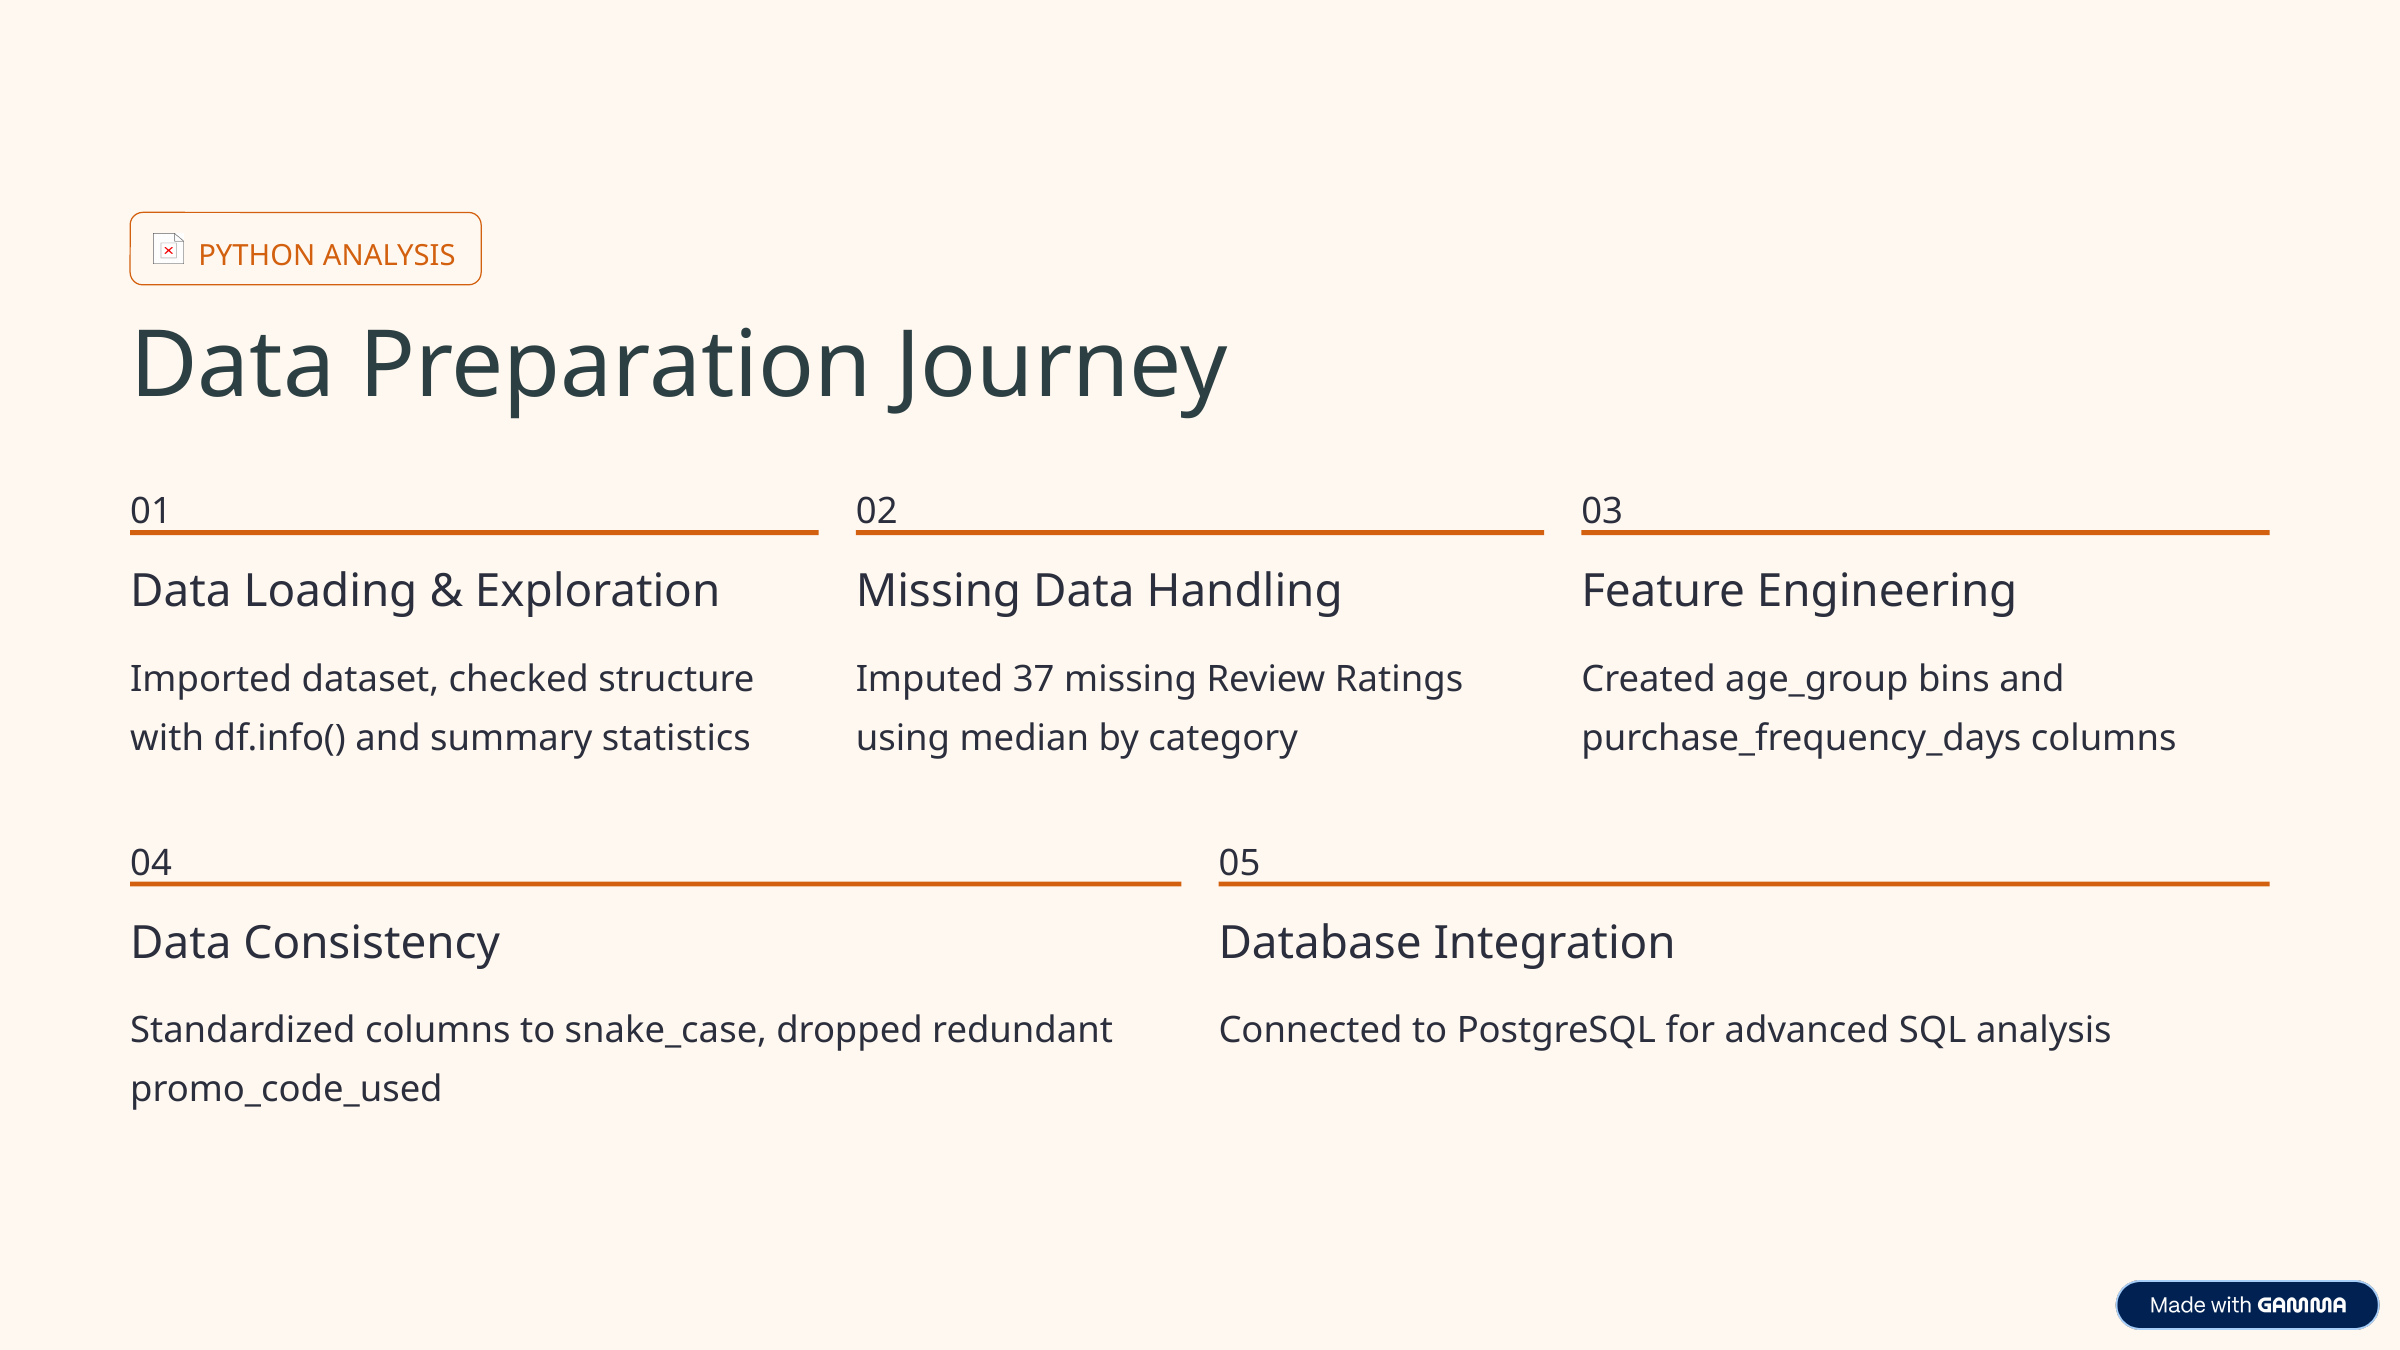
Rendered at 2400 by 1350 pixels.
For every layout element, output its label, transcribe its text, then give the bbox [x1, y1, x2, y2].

text_box [1581, 530, 2270, 536]
text_box Created age_group bins and purchase_frequency_days columns [1581, 639, 2270, 759]
picture [153, 233, 184, 264]
text_box PYTHON ANALYSIS [198, 224, 458, 273]
text_box 03 [1581, 471, 1619, 519]
text_box Missing Data Handling [855, 558, 1347, 617]
text_box [130, 212, 482, 285]
text_box [1218, 881, 2270, 887]
text_box 01 [130, 471, 168, 519]
text_box Imported dataset, checked structure with df.info() and summary statistics [130, 639, 819, 759]
text_box Imputed 37 missing Review Ratings using median by category [855, 639, 1545, 759]
text_box Data Preparation Journey [130, 299, 1227, 416]
text_box Connected to PostgreSQL for advanced SQL analysis [1218, 990, 2270, 1051]
picture [2106, 1271, 2389, 1339]
text_box Data Loading & Exploration [130, 558, 719, 617]
text_box [130, 881, 1182, 887]
text_box [855, 530, 1545, 536]
text_box 02 [855, 471, 893, 519]
text_box [130, 530, 819, 536]
text_box Standardized columns to snake_case, dropped redundant promo_code_used [130, 990, 1182, 1110]
text_box Feature Engineering [1581, 558, 2047, 617]
text_box Data Consistency [130, 910, 596, 969]
text_box 05 [1218, 823, 1256, 870]
text_box Database Integration [1218, 910, 1684, 969]
text_box 04 [130, 823, 168, 870]
